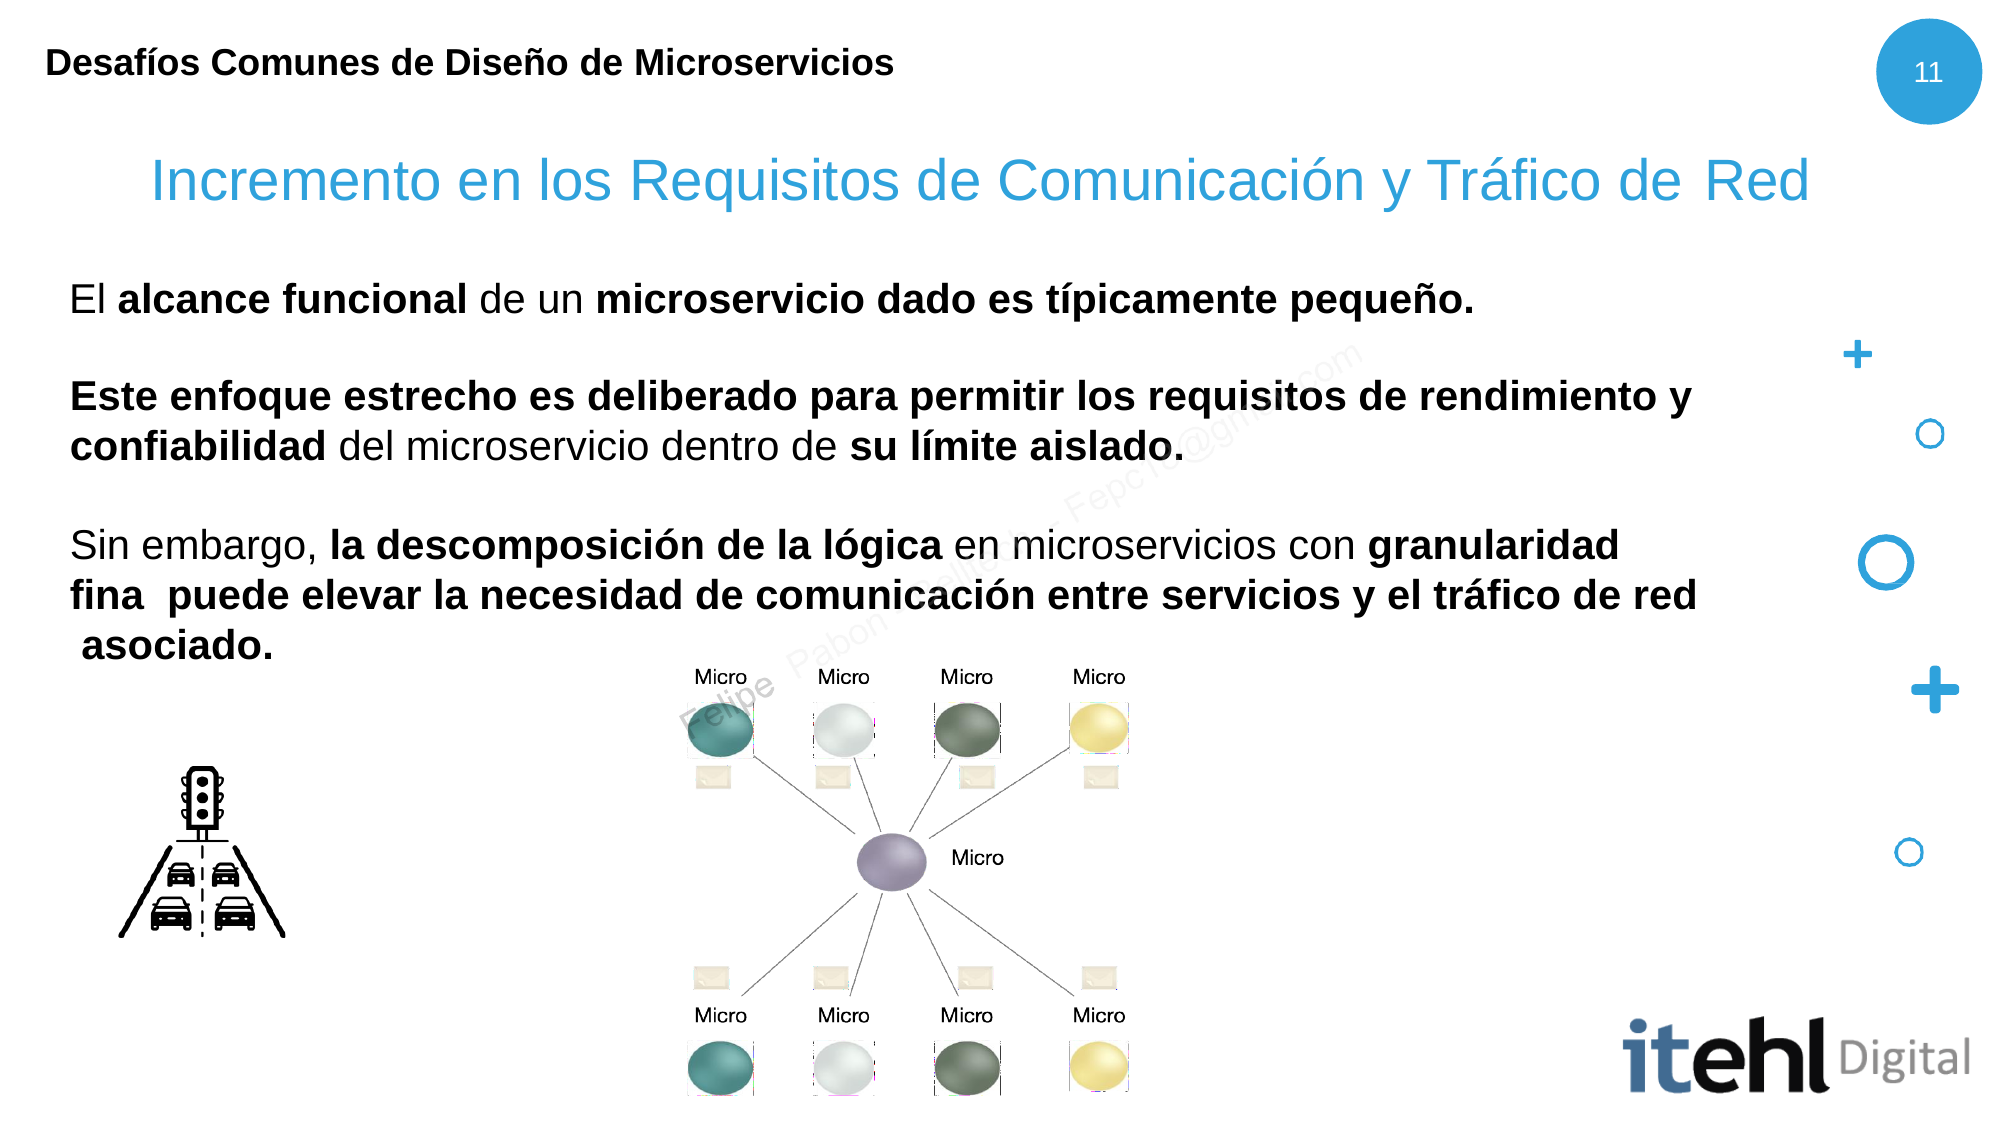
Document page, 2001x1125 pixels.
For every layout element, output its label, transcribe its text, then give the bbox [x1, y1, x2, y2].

text_box El alcance funcional de un microservicio dado es típicamente pequeño. Este enfoque estrecho es deliberado para permitir los requisitos de rendimiento y confiabilidad del microservicio dentro de su límite aislado. Sin embargo, la descomposición de la lógica en microservicios con granularidad fina puede elevar la necesidad de comunicación entre servicios y el tráfico de red asociado. [67, 269, 1706, 668]
text_box [1915, 418, 1945, 449]
text_box Desafíos Comunes de Diseño de Microservicios [43, 35, 901, 83]
text_box [1911, 665, 1960, 714]
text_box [678, 345, 1363, 1097]
text_box [1857, 534, 1915, 591]
text_box [1843, 339, 1872, 369]
text_box 11 [1911, 50, 1949, 88]
title Incremento en los Requisitos de Comunicación y Tráfico de Red [148, 140, 1818, 331]
text_box [1894, 837, 1924, 867]
text_box [1622, 1016, 1970, 1094]
text_box [118, 766, 286, 938]
